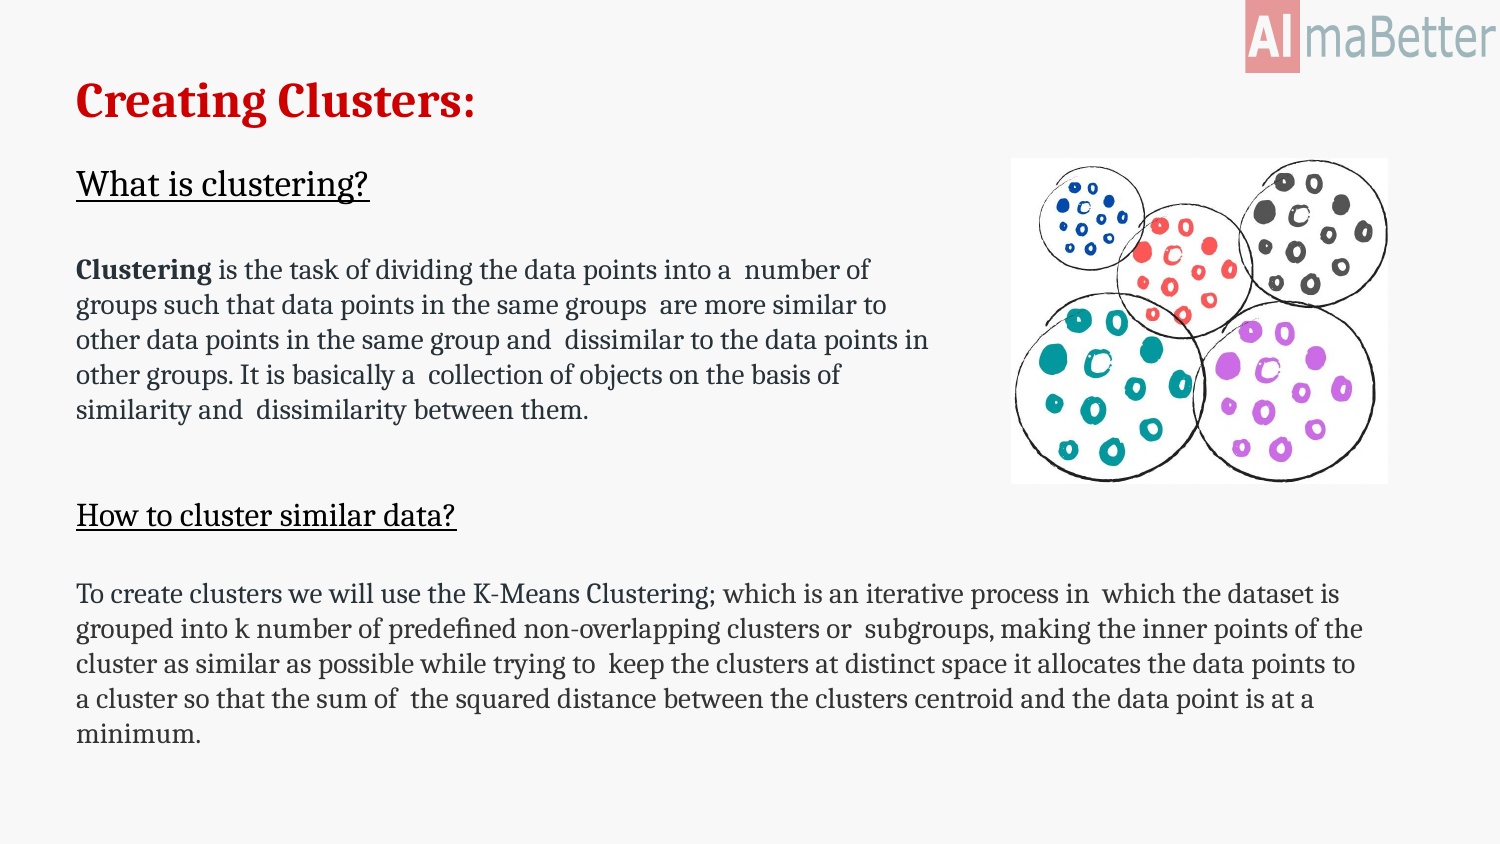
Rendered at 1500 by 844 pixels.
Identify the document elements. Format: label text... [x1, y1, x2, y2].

picture [1011, 158, 1388, 485]
title Creating Clusters: [74, 65, 528, 157]
text_box What is clustering? Clustering is the task of dividing the data points into a number of groups such that data points in the same groups are more similar to other data points in the same group and dissimilar to the data points in other groups. It is basically a collection of objects on the basis of similarity and dissimilarity between them. How to cluster similar data? To create clusters we will use the K-Means Clustering; which is an iterative process in which the dataset is grouped into k number of predeﬁned non-overlapping clusters or subgroups, making the inner points of the cluster as similar as possible while trying to keep the clusters at distinct space it allocates the data points to a cluster so that the sum of the squared distance between the clusters centroid and the data point is at a minimum. [74, 157, 1376, 750]
